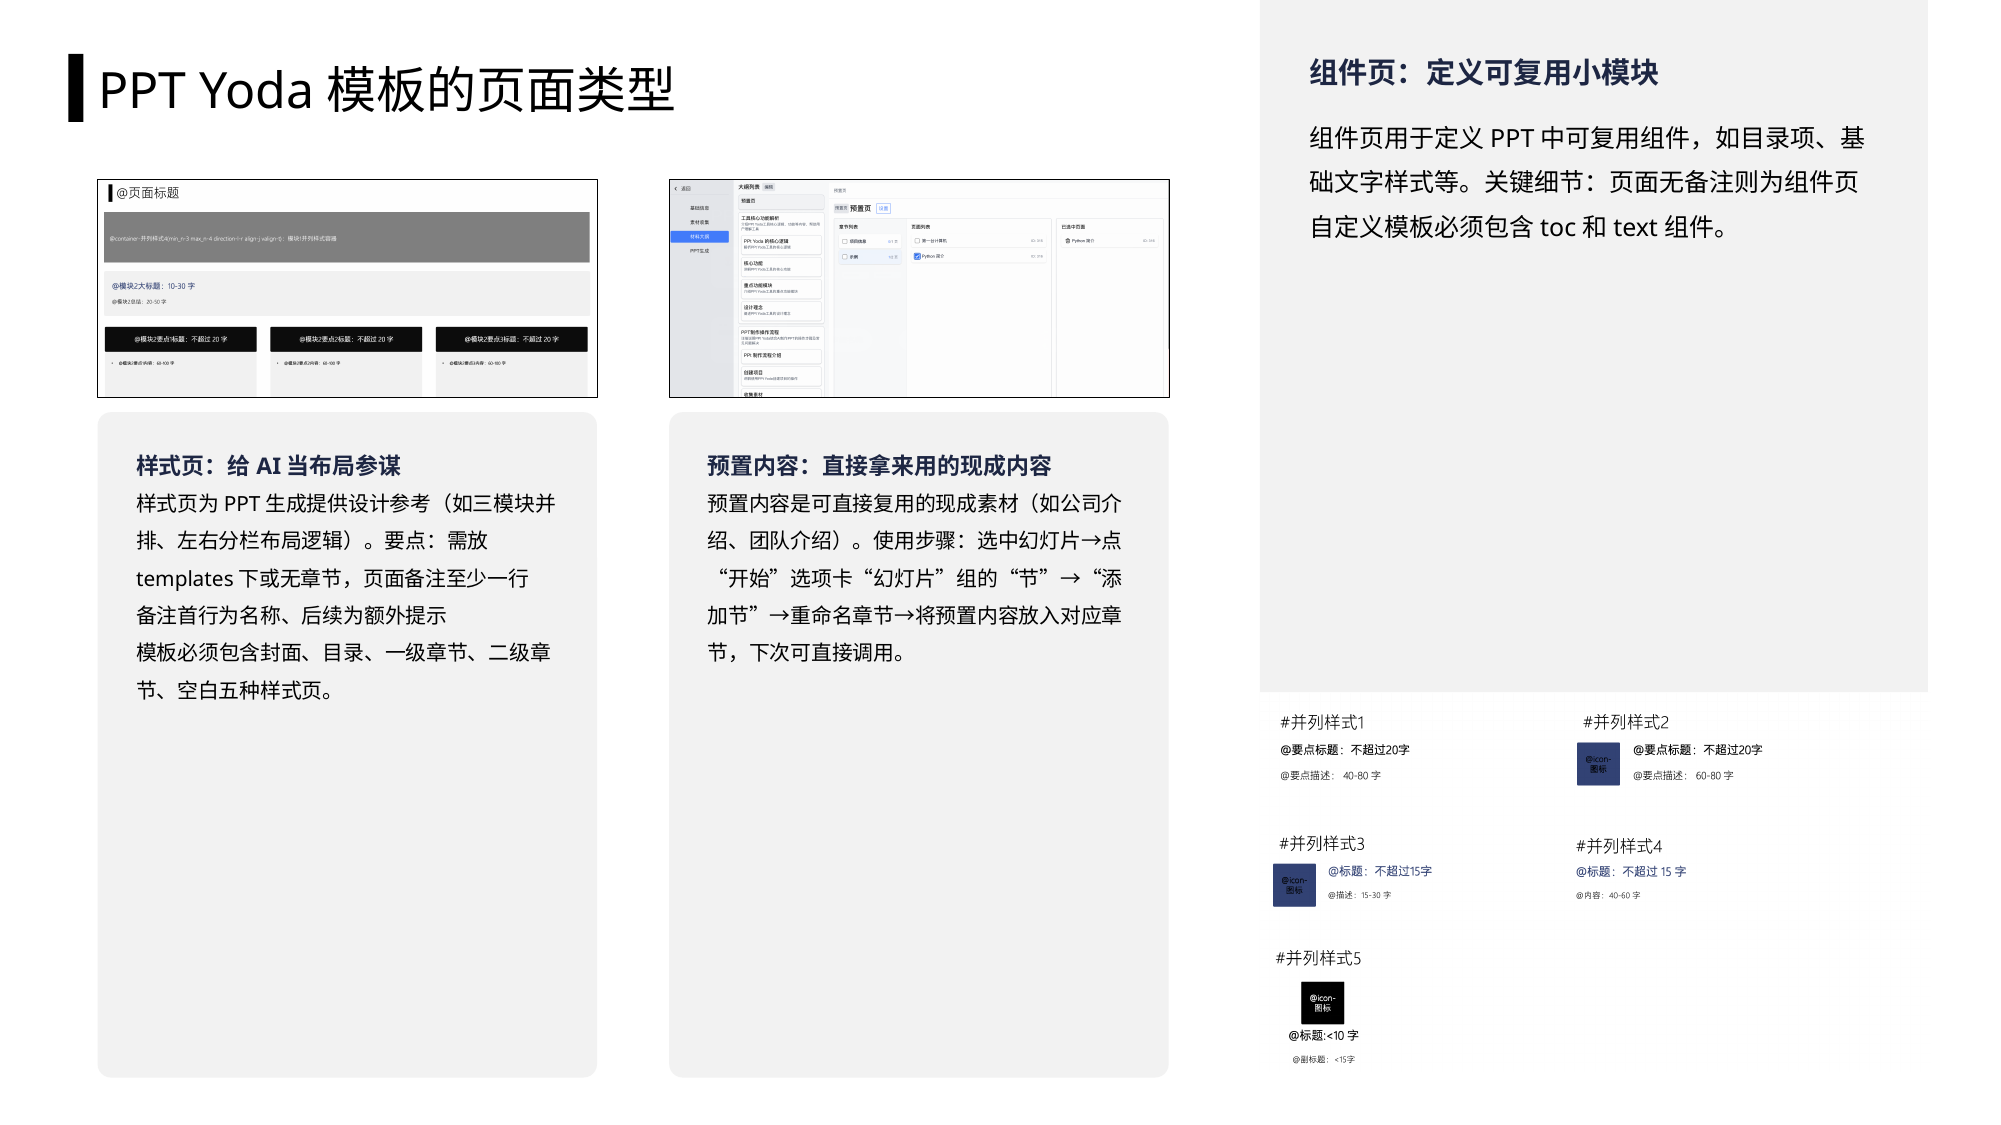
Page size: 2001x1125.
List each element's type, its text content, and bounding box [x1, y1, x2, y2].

text_box 预置内容：直接拿来用的现成内容 [692, 430, 1130, 488]
text_box 预置内容是可直接复用的现成素材（如公司介绍、团队介绍）。使用步骤：选中幻灯片→点“开始”选项卡“幻灯片”组的“节”→“添加节”→重命名章节→将预置内容放入对应章节，下次可直接调用。 [692, 469, 1145, 1051]
title PPT Yoda模板的页面类型 [83, 42, 1259, 134]
text_box [668, 411, 1170, 1079]
text_box [96, 411, 599, 1079]
text_box 组件页用于定义PPT中可复用组件，如目录项、基础文字样式等。关键细节：页面无备注则为组件页 自定义模板必须包含toc和text组件。 [1294, 99, 1897, 643]
picture [97, 178, 598, 398]
text_box [1259, 0, 1929, 692]
text_box 组件页：定义可复用小模块 [1294, 45, 1883, 100]
text_box 样式页为PPT生成提供设计参考（如三模块并排、左右分栏布局逻辑）。要点：需放templates下或无章节，页面备注至少一行 备注首行为名称、后续为额外提示 模板必须包含封面、目录、一级章节、二级章节、空白五种样式页。 [120, 469, 573, 1051]
text_box 样式页：给AI当布局参谋 [120, 430, 559, 488]
picture [1258, 692, 1932, 1073]
picture [668, 178, 1170, 398]
